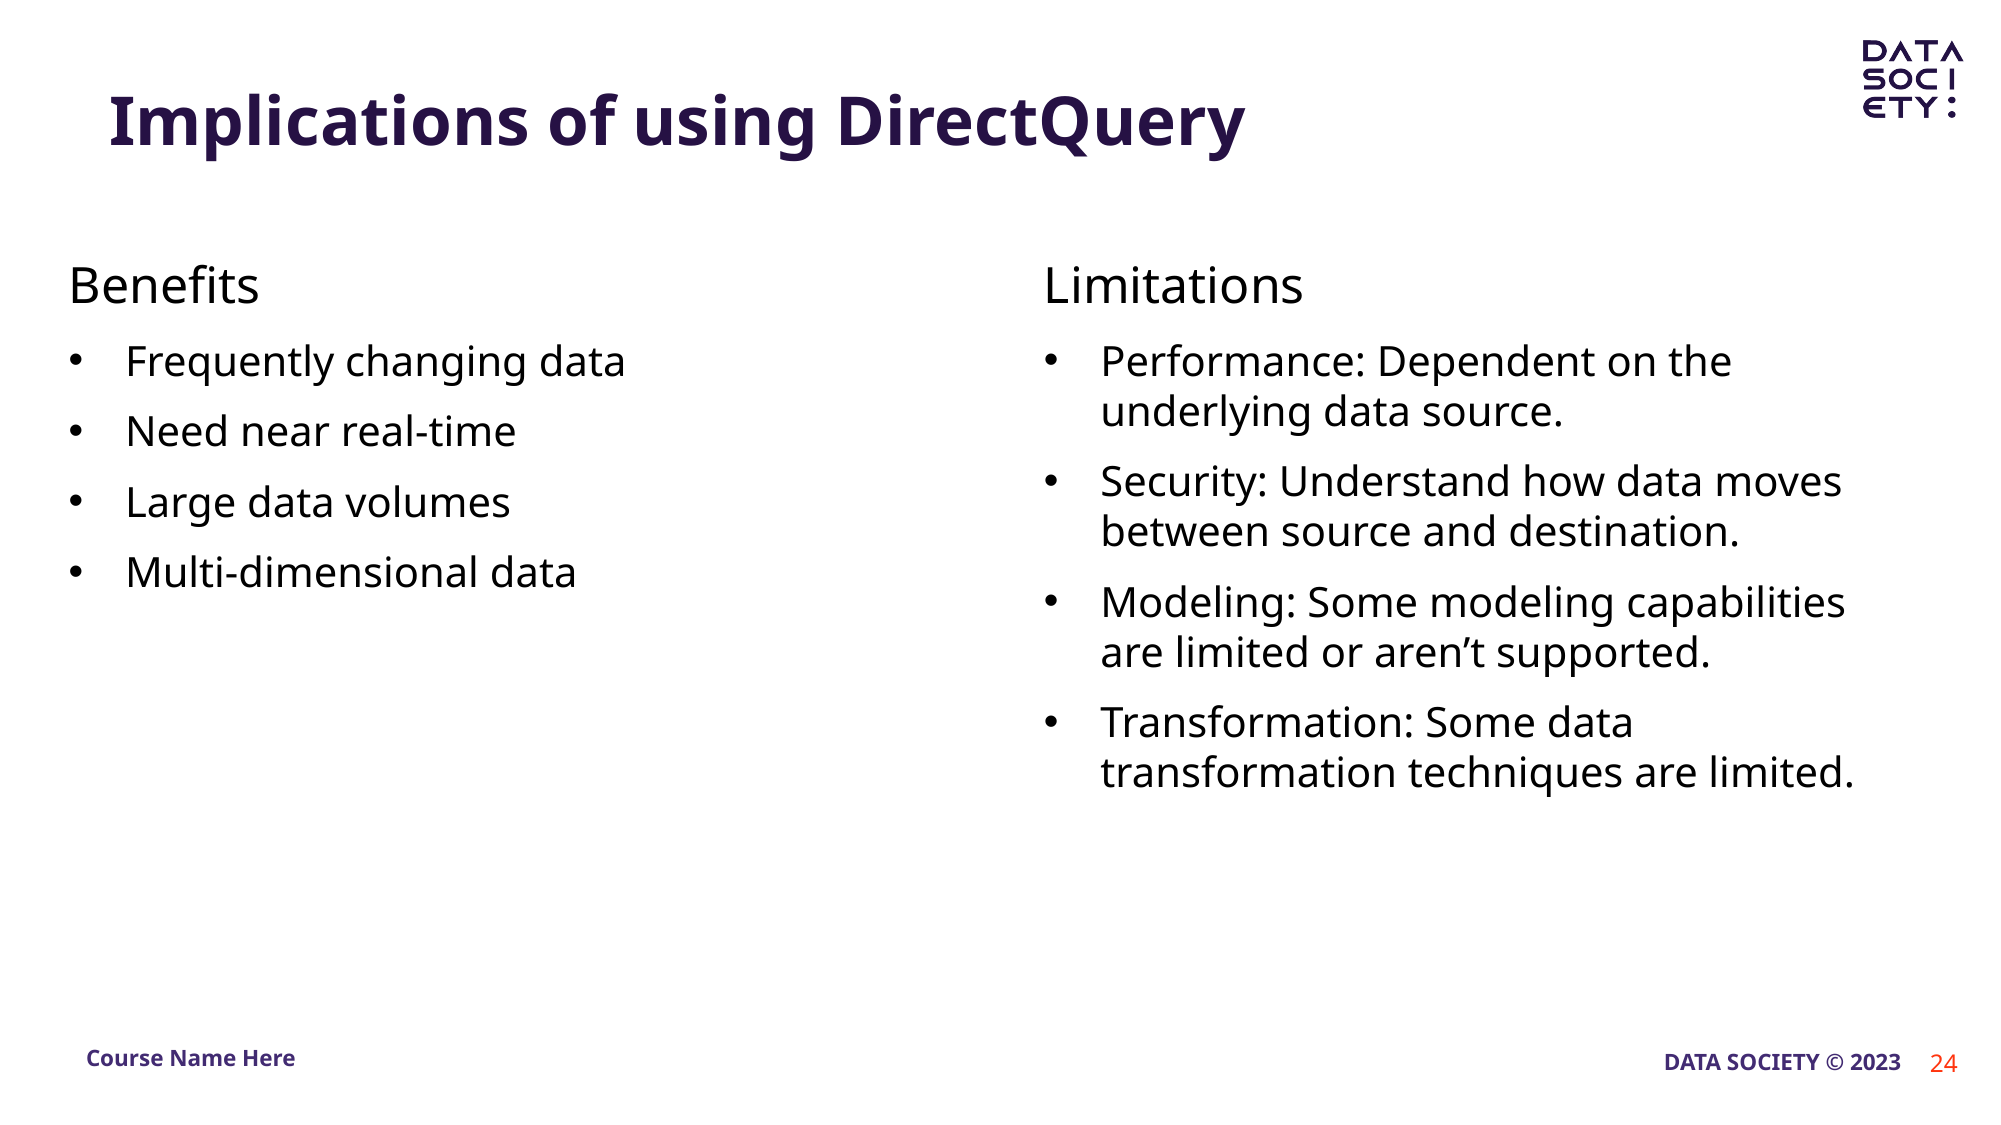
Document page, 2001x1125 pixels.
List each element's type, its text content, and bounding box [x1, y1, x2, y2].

text_box Benefits Frequently changing data Need near real-time Large data volumes Multi-dimensional data [68, 238, 954, 611]
slide_number ‹#› [1853, 1033, 1974, 1097]
text_box Limitations Performance: Dependent on the underlying data source. Security: Understand how data moves between source and destination. Modeling: Some modeling capabilities are limited or aren’t supported. Transformation: Some data transformation techniques are limited. [1044, 238, 1930, 811]
picture [1863, 40, 1964, 118]
text_box Implications of using DirectQuery [94, 63, 1955, 175]
